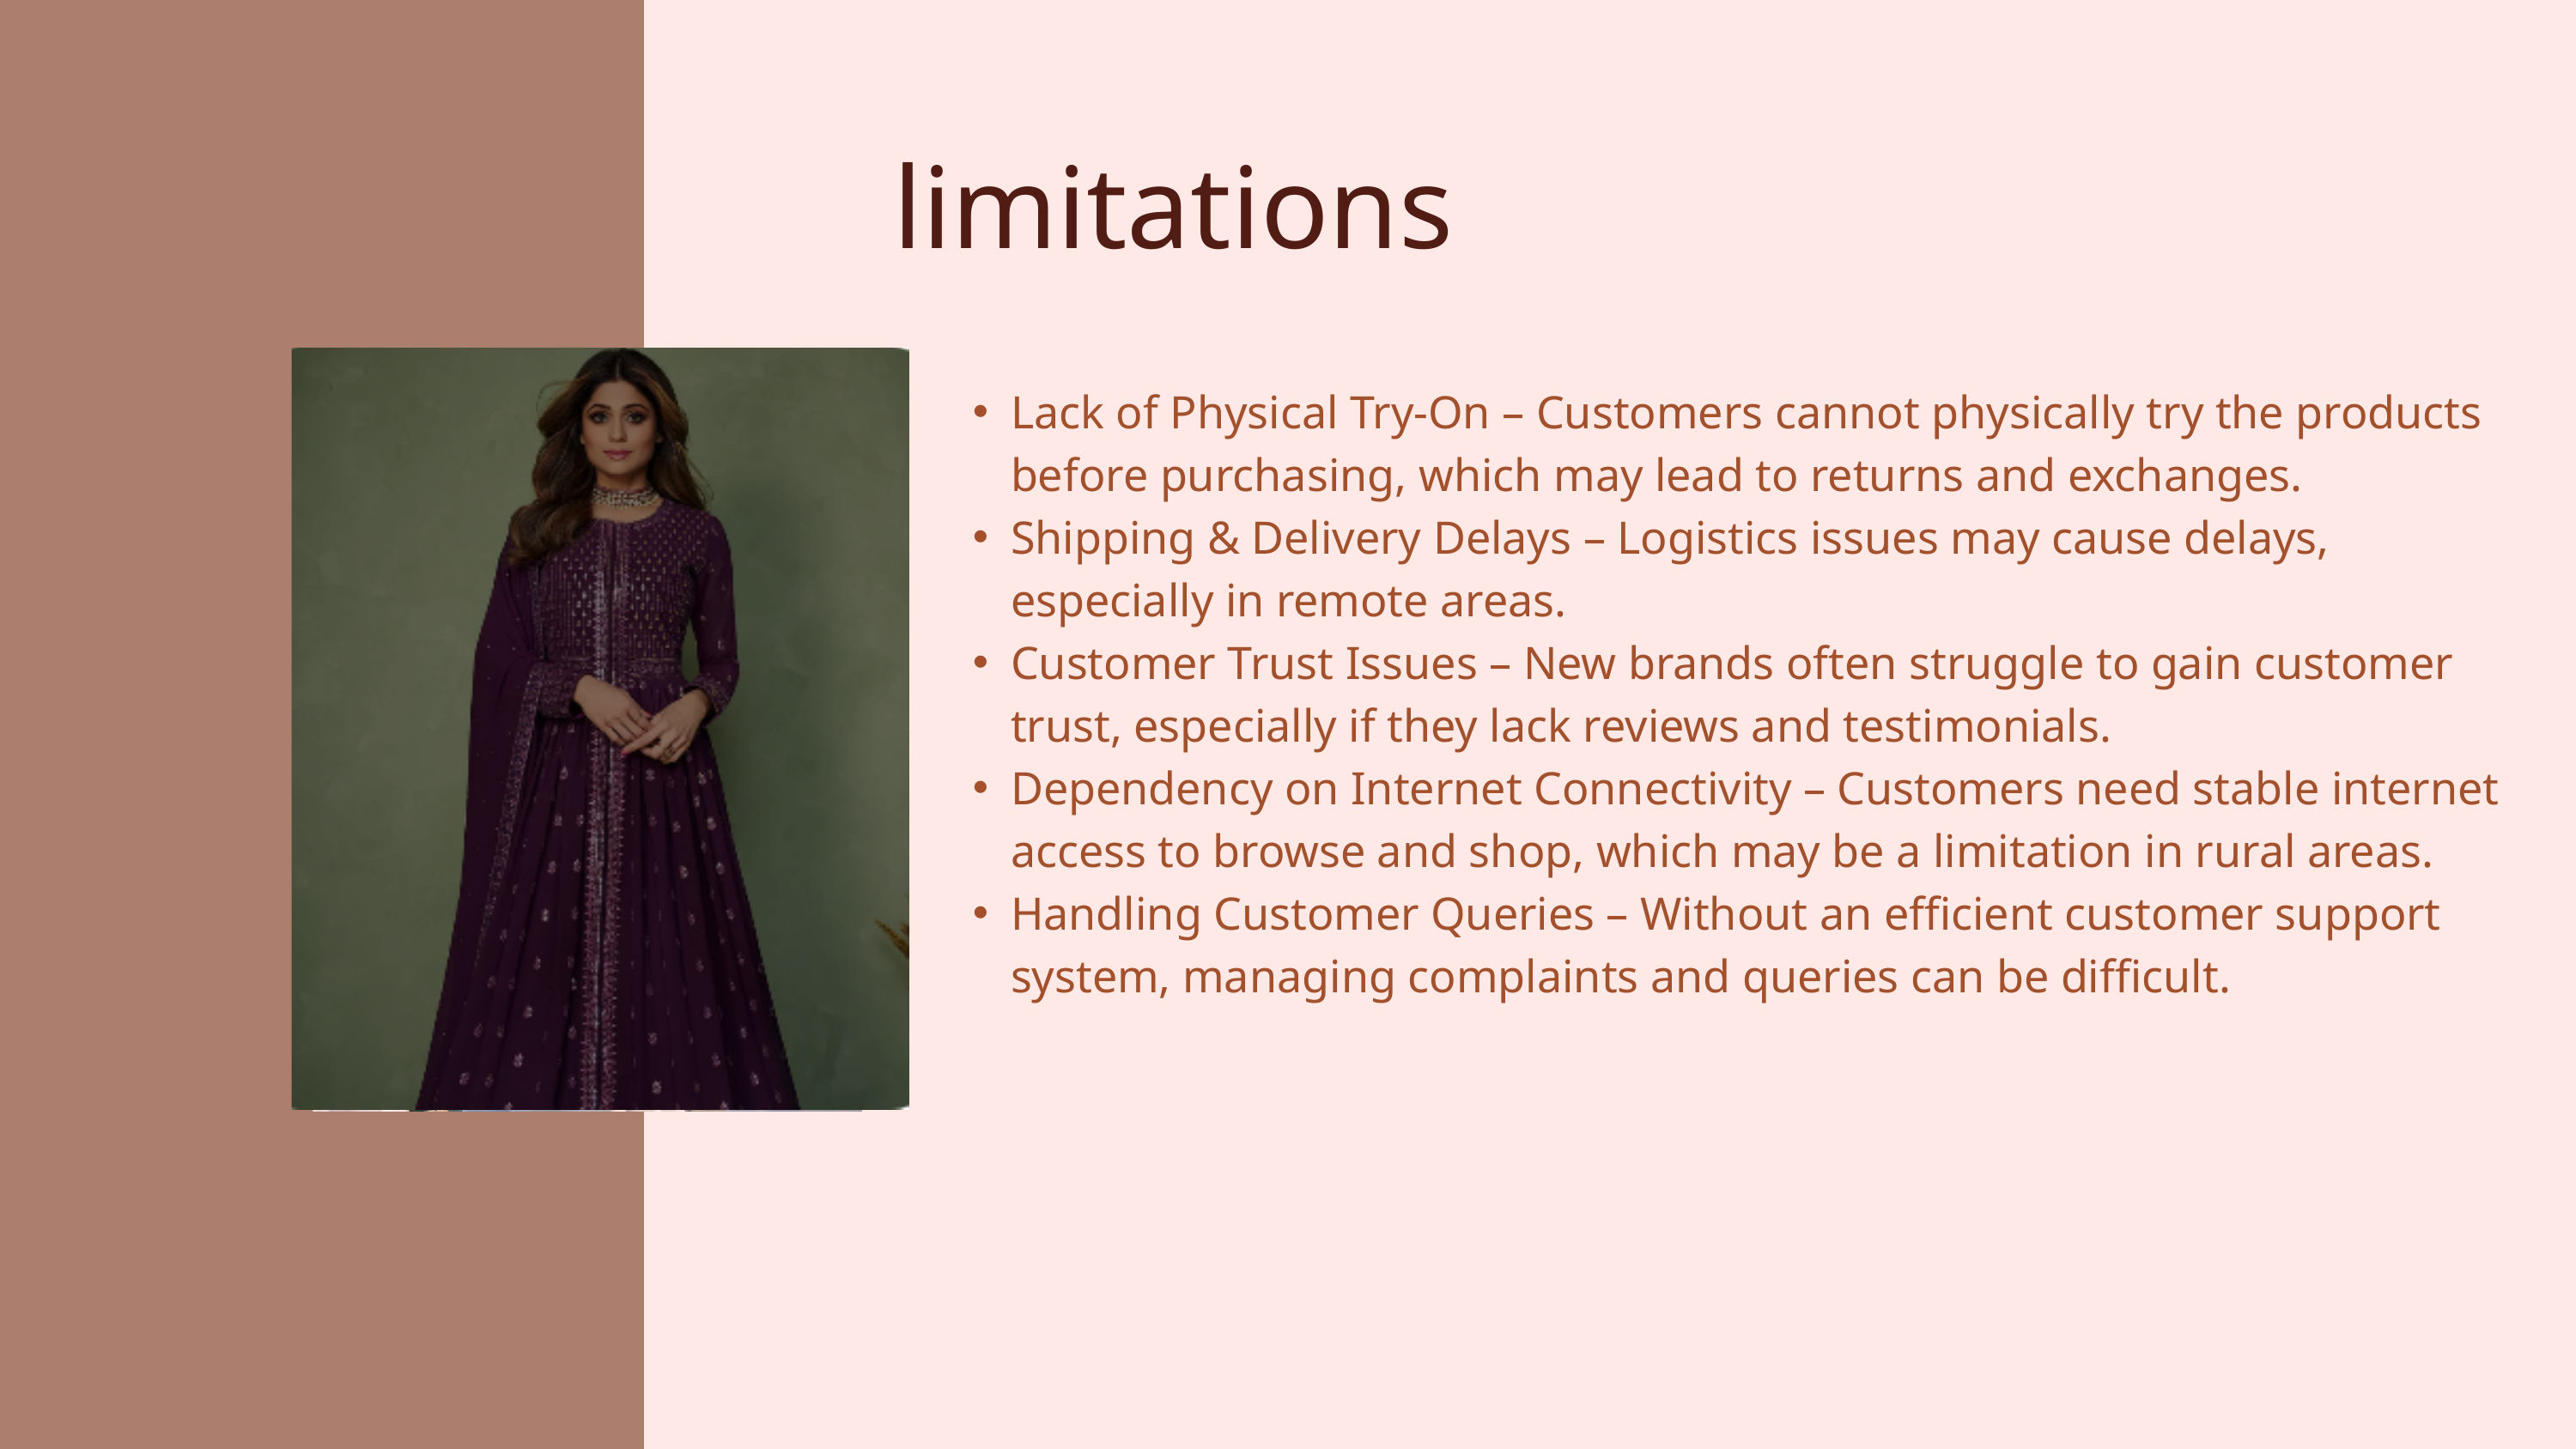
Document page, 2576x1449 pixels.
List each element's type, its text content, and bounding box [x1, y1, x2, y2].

text_box Lack of Physical Try-On – Customers cannot physically try the products before purchasing, which may lead to returns and exchanges. Shipping & Delivery Delays – Logistics issues may cause delays, especially in remote areas. Customer Trust Issues – New brands often struggle to gain customer trust, especially if they lack reviews and testimonials. Dependency on Internet Connectivity – Customers need stable internet access to browse and shop, which may be a limitation in rural areas. Handling Customer Queries – Without an efficient customer support system, managing complaints and queries can be difficult. [934, 374, 2518, 1064]
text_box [0, 0, 645, 1449]
text_box [651, 348, 909, 1110]
text_box limitations [893, 136, 1996, 272]
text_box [1443, 606, 2277, 1060]
